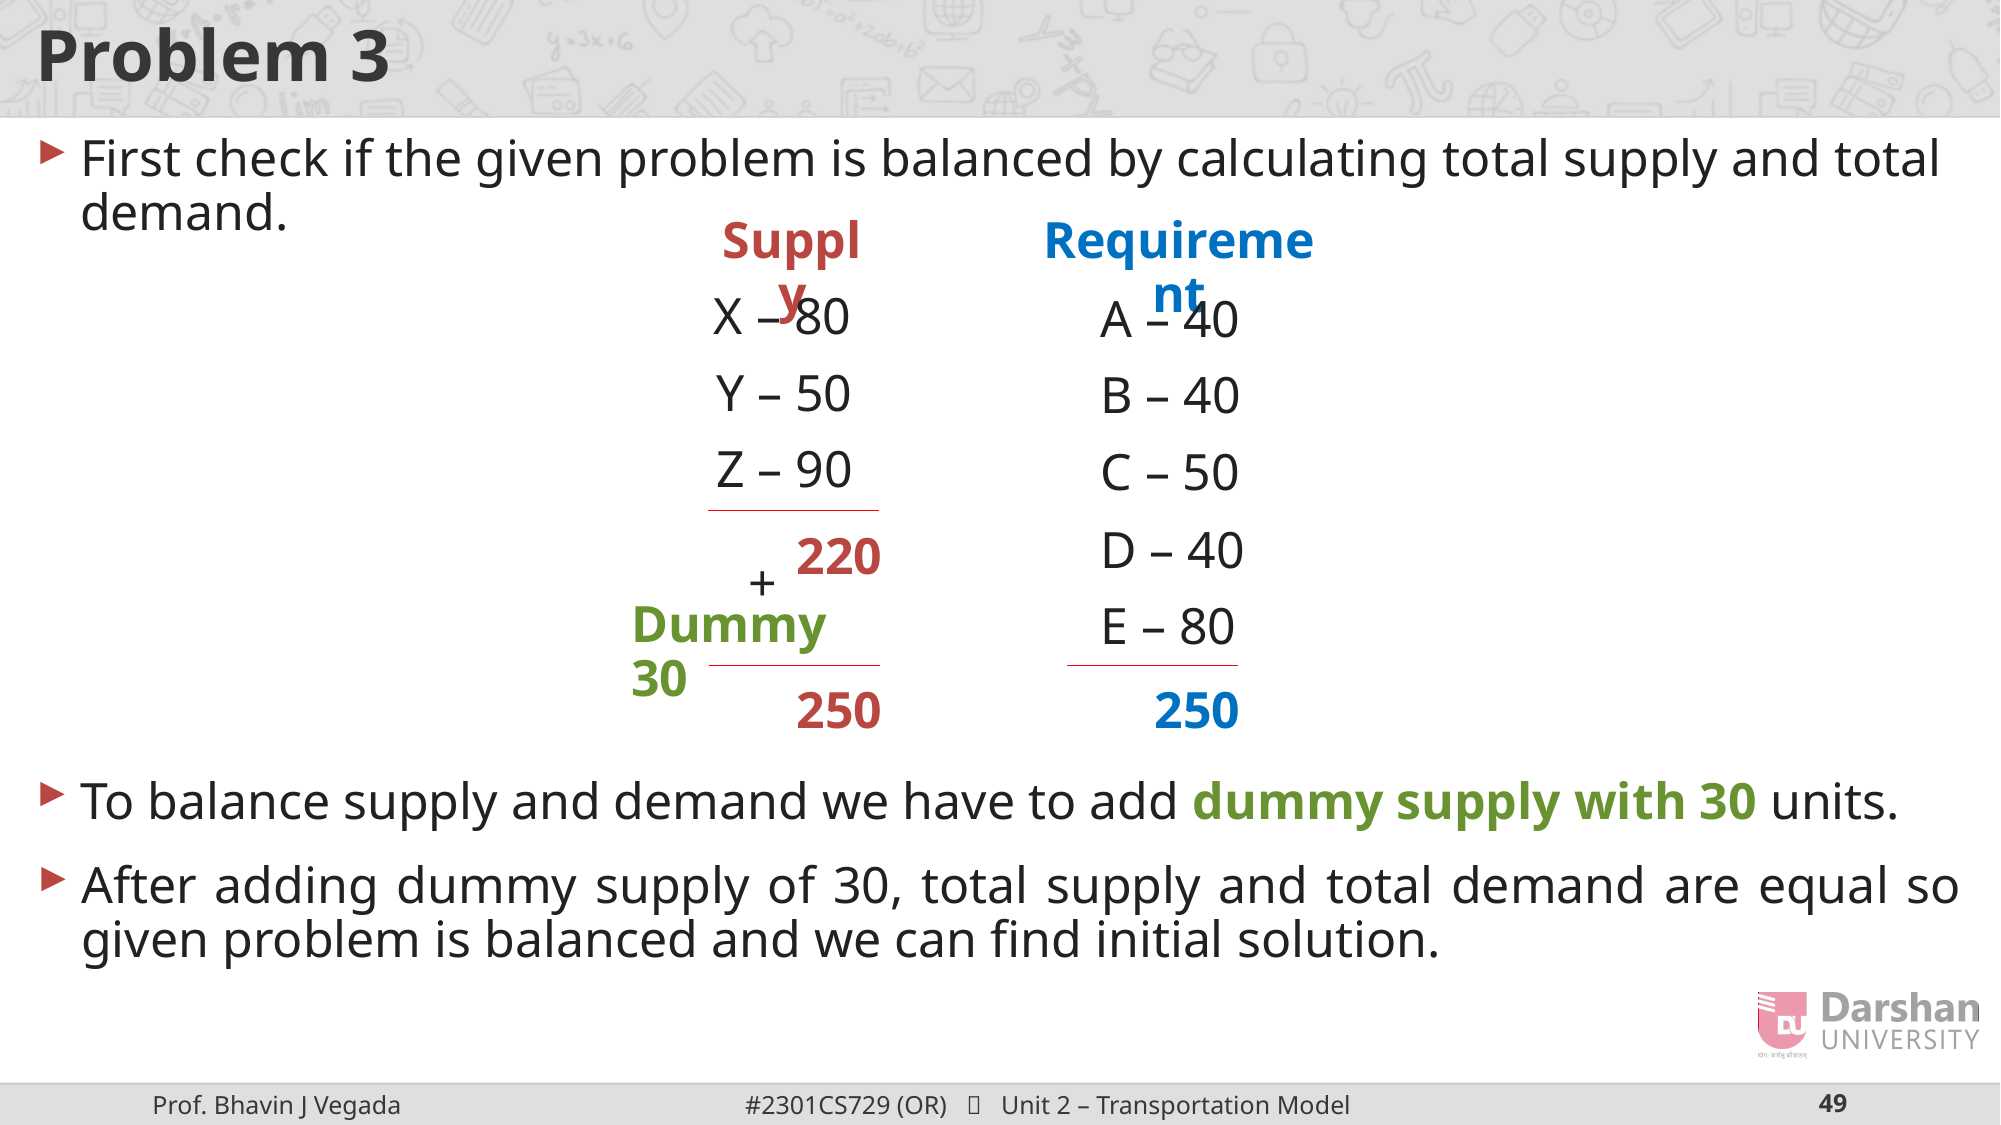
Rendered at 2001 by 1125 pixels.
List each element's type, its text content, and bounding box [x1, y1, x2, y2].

text_box After adding dummy supply of 30, total supply and total demand are equal so given problem is balanced and we can find initial solution. [22, 853, 1978, 976]
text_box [1758, 992, 1979, 1059]
text_box D – 40 [1085, 517, 1296, 587]
text_box Requirement [1027, 208, 1331, 332]
text_box A – 40 [1085, 286, 1296, 356]
text_box Dummy 30 [616, 592, 920, 716]
text_box Y – 50 [701, 360, 912, 430]
text_box To balance supply and demand we have to add dummy supply with 30 units. [21, 768, 1977, 838]
text_box 250 [1139, 678, 1259, 748]
text_box X – 80 [698, 284, 910, 354]
title Problem 3 [0, 0, 2000, 117]
text_box C – 50 [1085, 439, 1296, 509]
text_box Supply [703, 207, 882, 284]
text_box + [733, 550, 793, 620]
text_box B – 40 [1085, 363, 1296, 433]
text_box Z – 90 [701, 437, 912, 506]
text_box 250 [781, 678, 901, 748]
text_box E – 80 [1085, 594, 1296, 664]
text_box First check if the given problem is balanced by calculating total supply and total demand. [21, 126, 1958, 250]
text_box 220 [781, 523, 903, 592]
